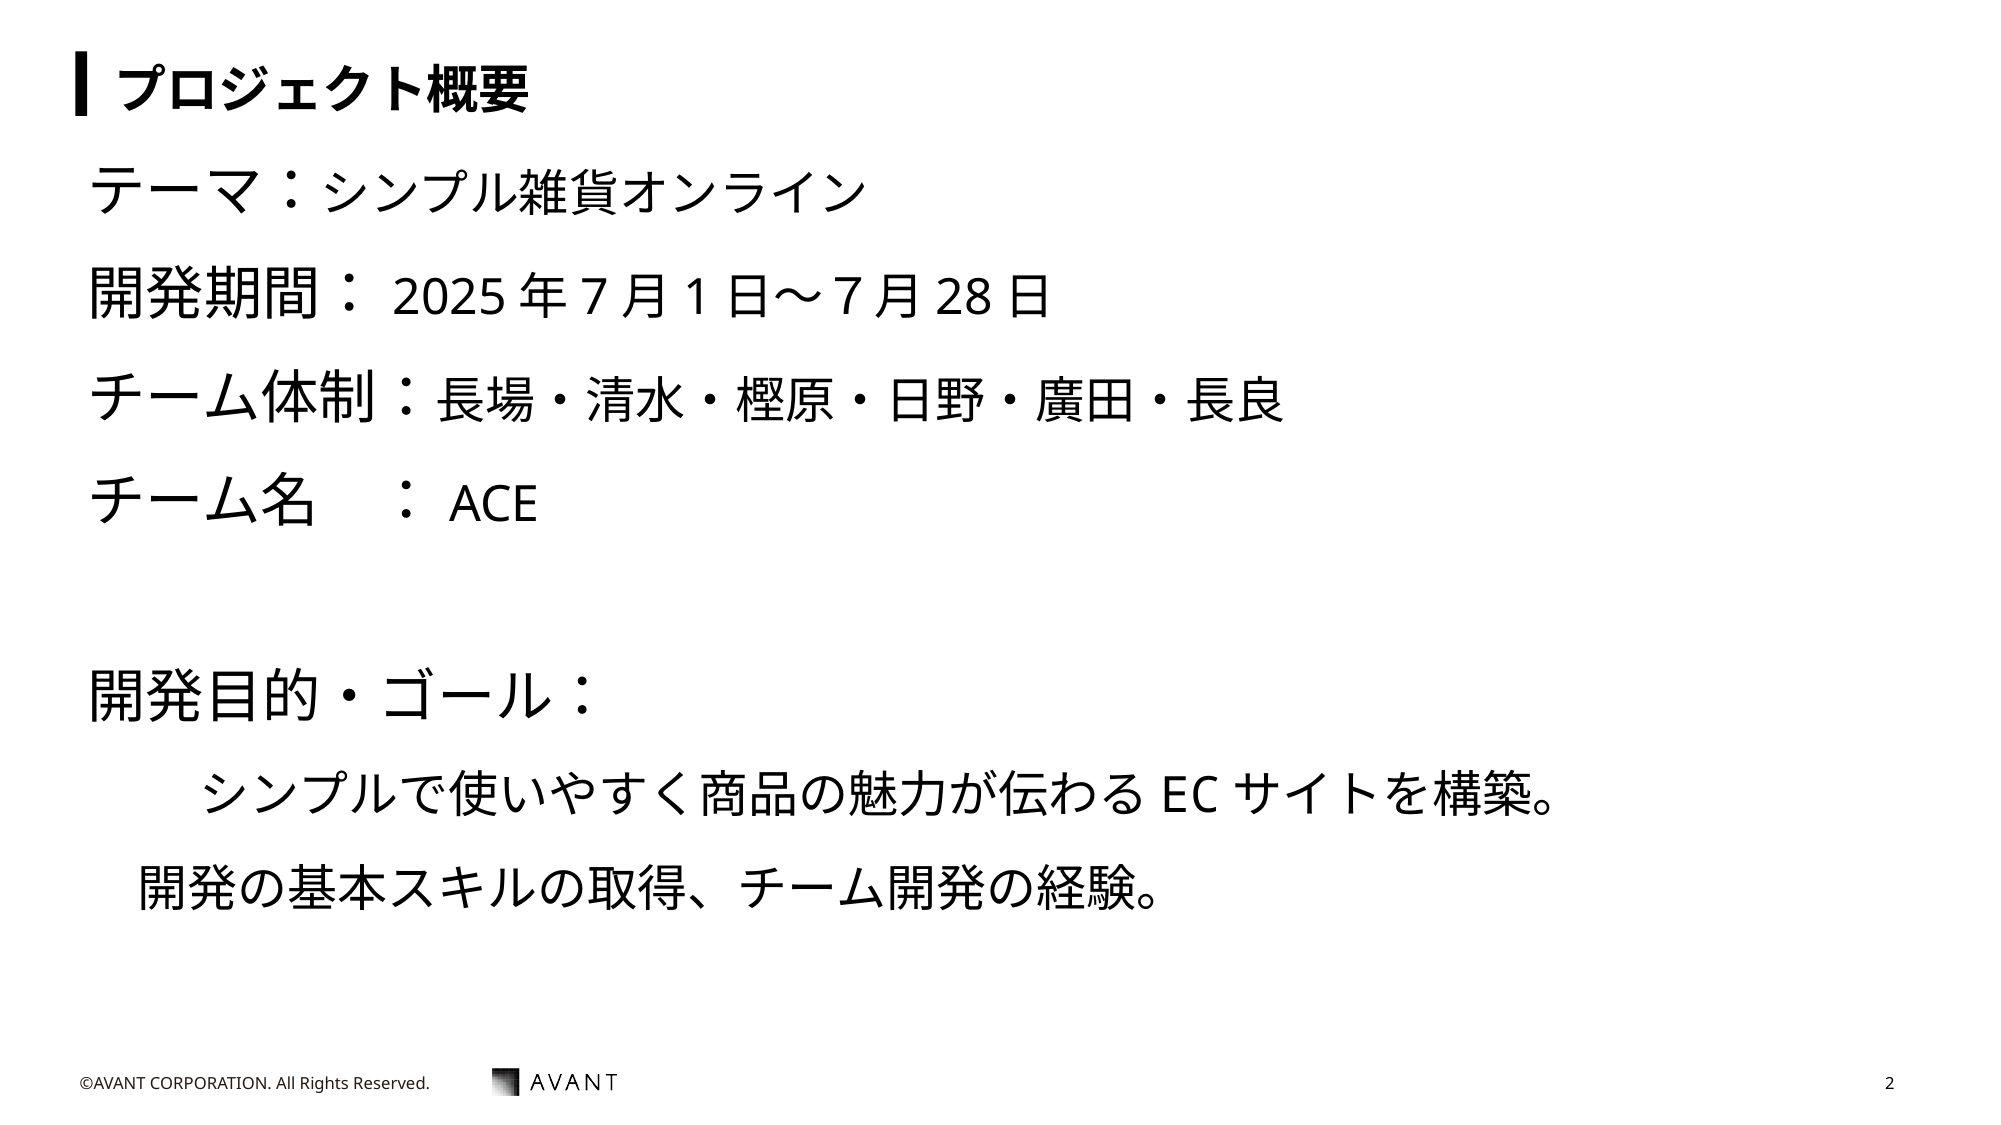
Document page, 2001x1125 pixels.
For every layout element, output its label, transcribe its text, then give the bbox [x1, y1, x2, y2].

picture [492, 1068, 617, 1096]
title プロジェクト概要 [100, 49, 1701, 113]
list テーマ：シンプル雑貨オンライン 開発期間：2025年7月1日～７月28日 チーム体制：長場・清水・樫原・日野・廣田・長良 チーム名 ：ACE 開発目的・ゴール： シンプルで使いやすく商品の魅力が伝わるECサイトを構築。 開発の基本スキルの取得、チーム開発の経験。 [72, 145, 1928, 1023]
